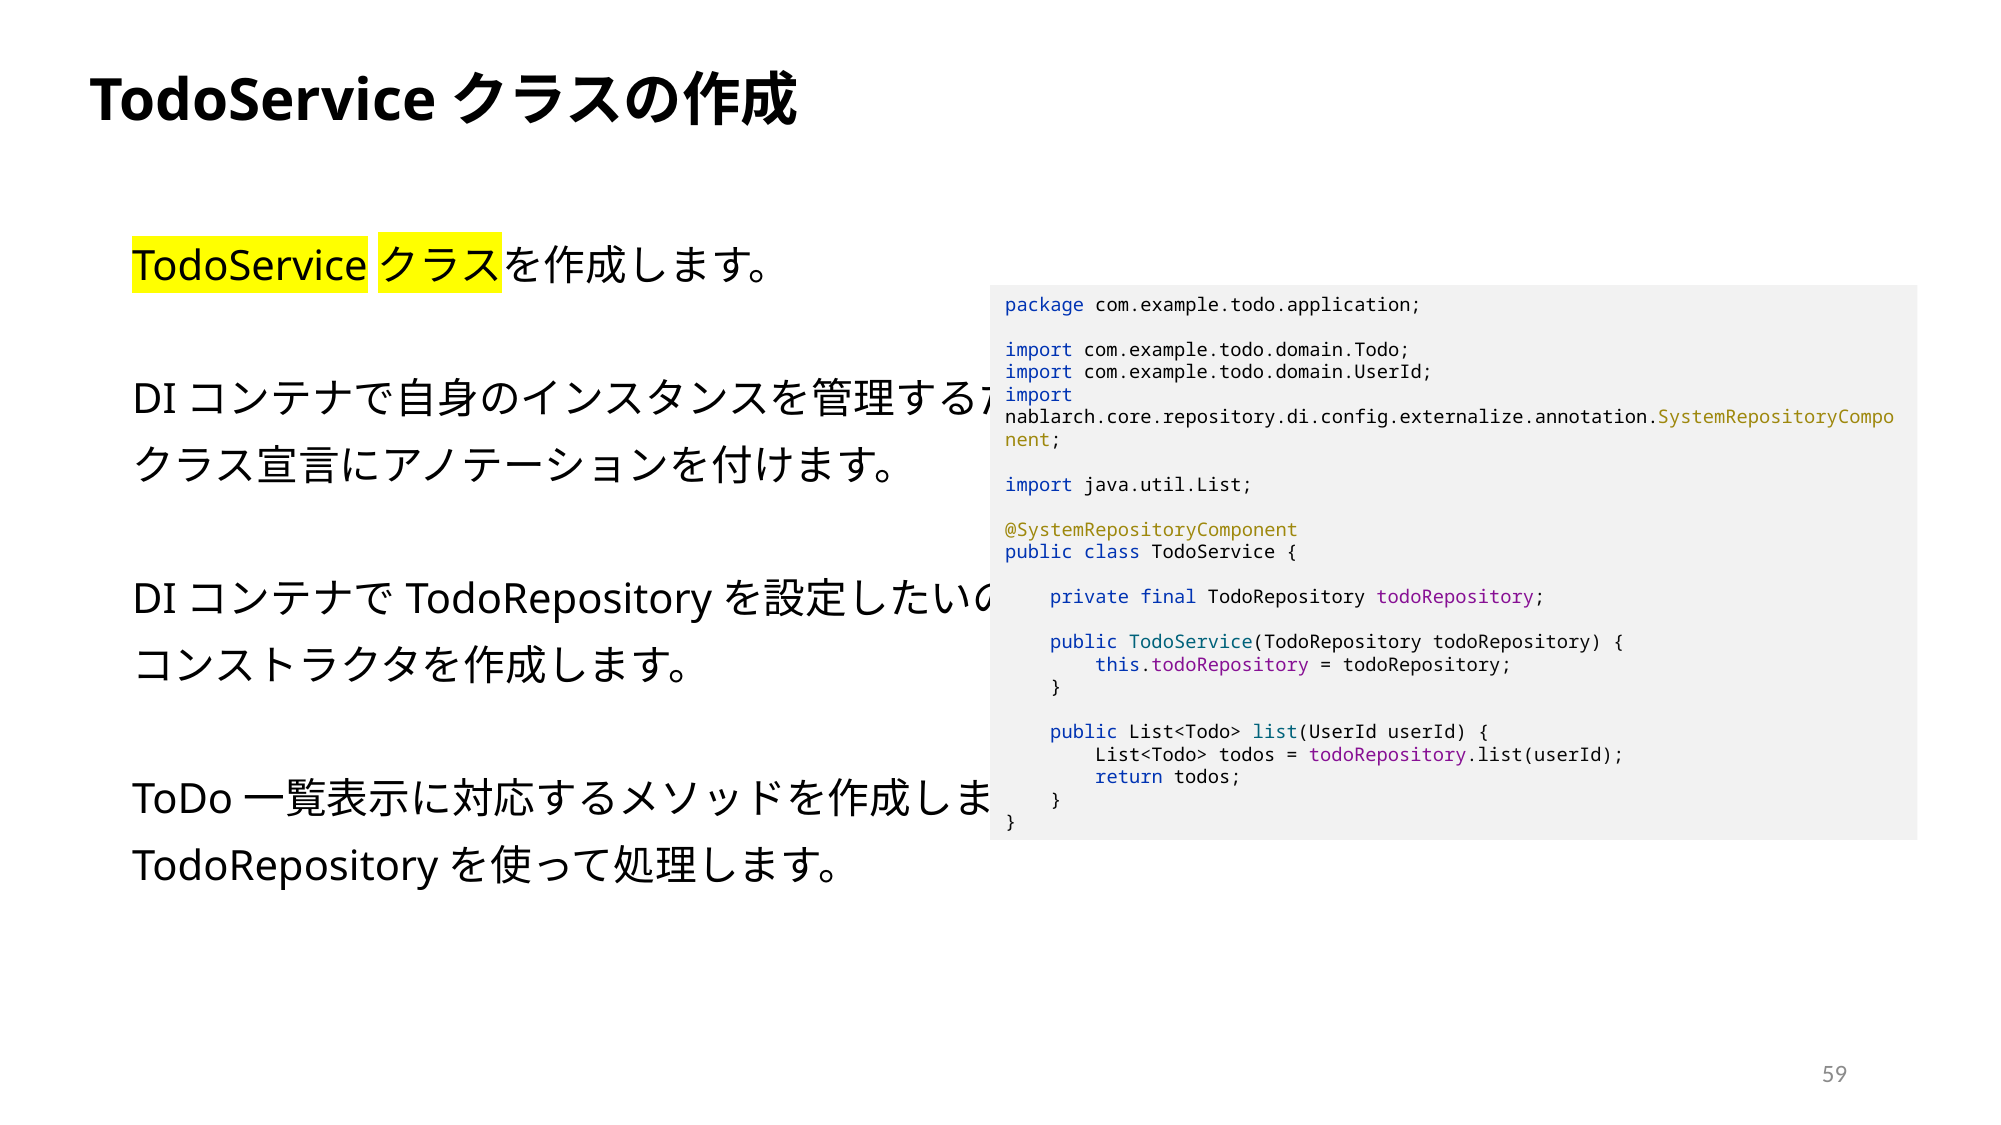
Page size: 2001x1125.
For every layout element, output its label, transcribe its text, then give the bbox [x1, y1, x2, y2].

text_box TodoServiceクラスの作成 [74, 54, 1454, 140]
slide_number 59 [1412, 1042, 1863, 1103]
text_box TodoServiceクラスを作成します。 DIコンテナで自身のインスタンスを管理するため クラス宣言にアノテーションを付けます。 DIコンテナでTodoRepositoryを設定したいので コンストラクタを作成します。 ToDo一覧表示に対応するメソッドを作成します。 TodoRepositoryを使って処理します。 [117, 214, 1904, 897]
text_box package com.example.todo.application; import com.example.todo.domain.Todo; import com.example.todo.domain.UserId; import nablarch.core.repository.di.config.externalize.annotation.SystemRepositoryComponent; import java.util.List; @SystemRepositoryComponent public class TodoService { private final TodoRepository todoRepository; public TodoService(TodoRepository todoRepository) { this.todoRepository = todoRepository; } public List<Todo> list(UserId userId) { List<Todo> todos = todoRepository.list(userId); return todos; } } [990, 285, 1918, 840]
